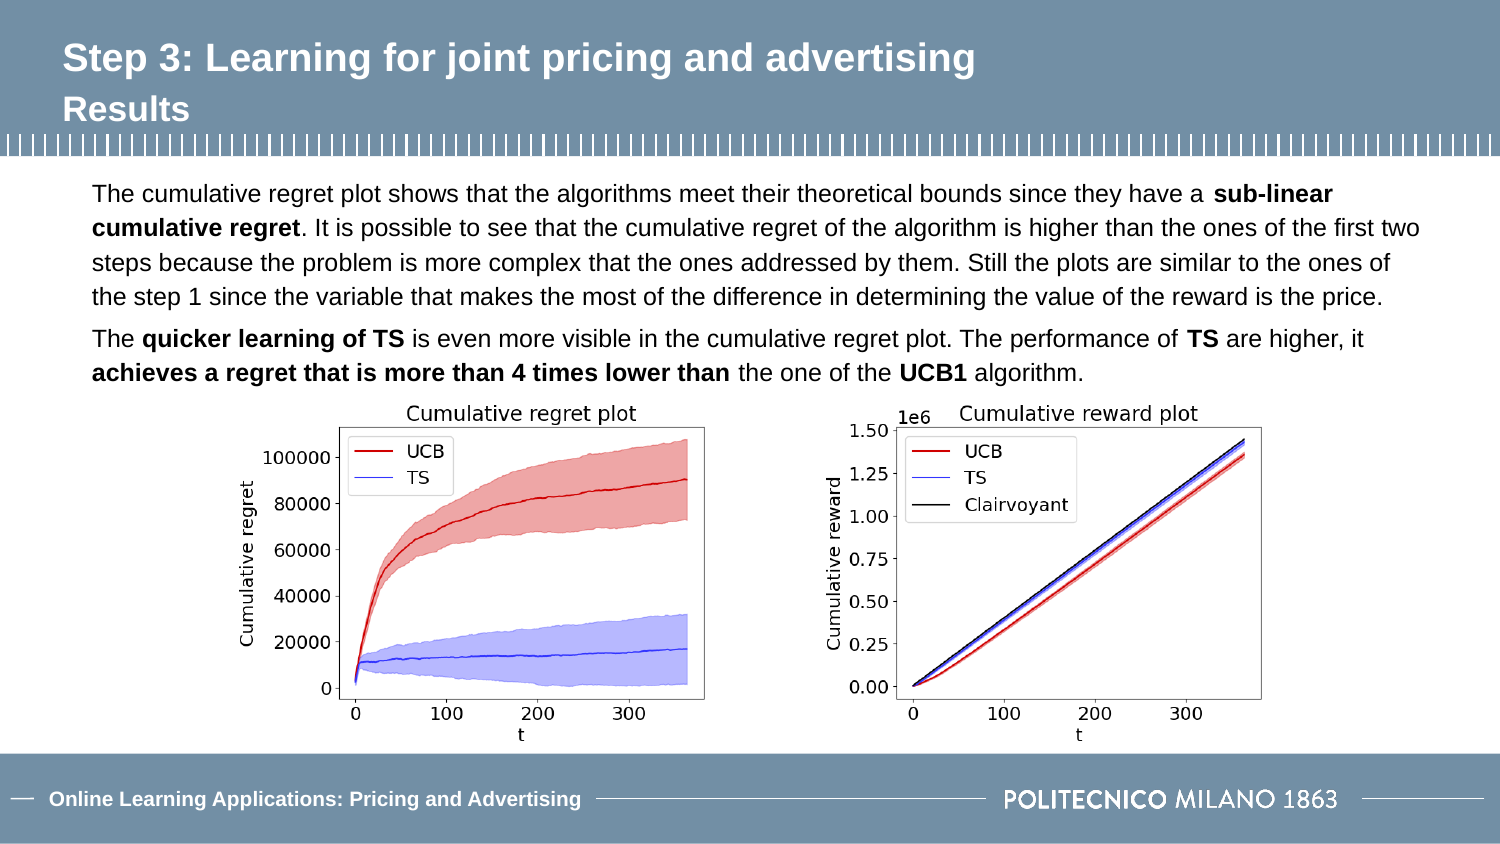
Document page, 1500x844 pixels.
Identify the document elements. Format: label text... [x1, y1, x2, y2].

picture [232, 396, 710, 752]
picture [819, 396, 1268, 752]
title Step 3: Learning for joint pricing and advertising Results [47, 17, 1455, 121]
picture [999, 780, 1342, 817]
list The cumulative regret plot shows that the algorithms meet their theoretical bounds since they have a sub-linear cumulative regret. It is possible to see that the cumulative regret of the algorithm is higher than the ones of the first two steps because the problem is more complex that the ones addressed by them. Still the plots are similar to the ones of the step 1 since the variable that makes the most of the difference in determining the value of the reward is the price. The quicker learning of TS is even more visible in the cumulative regret plot. The performance of TS are higher, it achieves a regret that is more than 4 times lower than the one of the UCB1 algorithm. [76, 165, 1443, 398]
